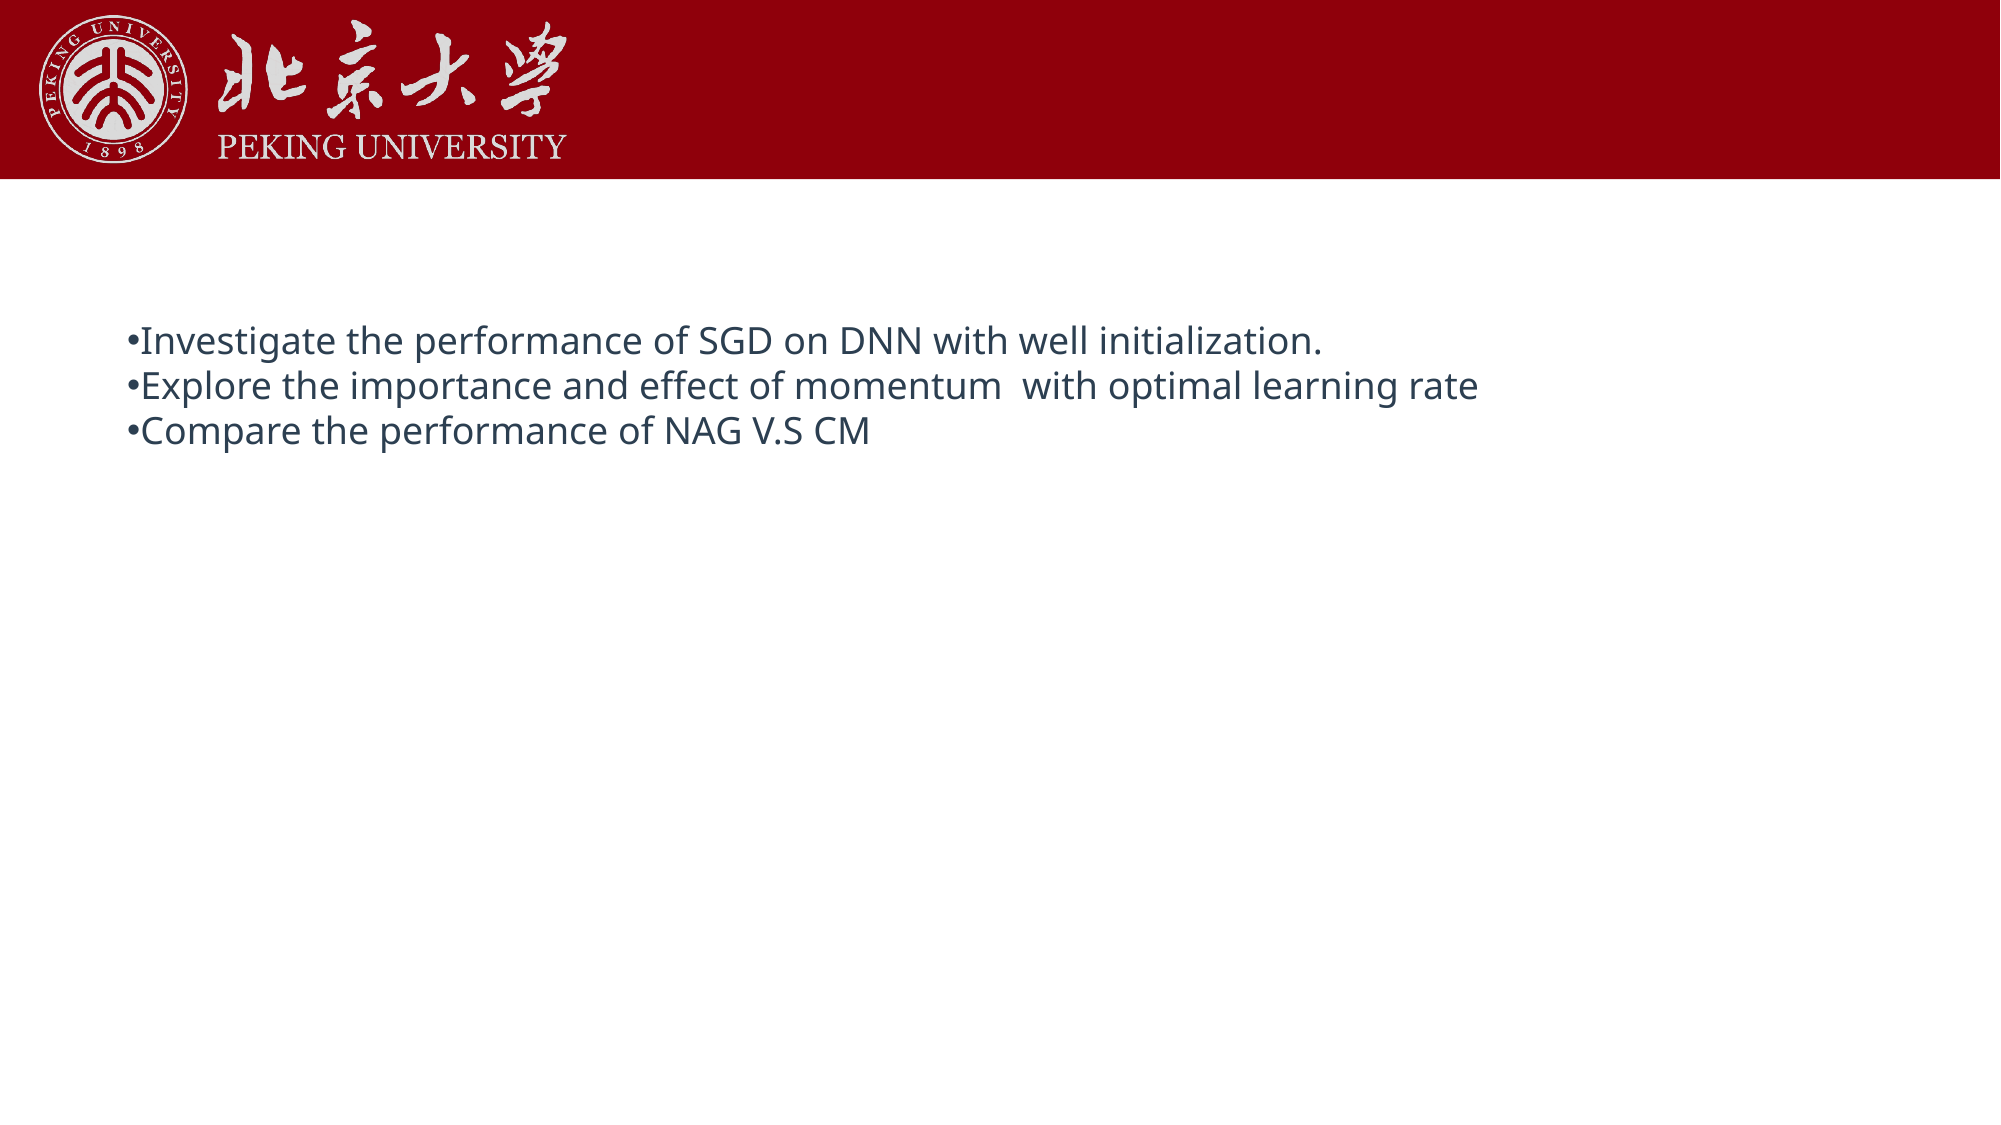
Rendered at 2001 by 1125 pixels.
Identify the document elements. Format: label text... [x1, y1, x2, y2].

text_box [0, 0, 2000, 180]
text_box Investigate the performance of SGD on DNN with well initialization. Explore the importance and effect of momentum with optimal learning rate Compare the performance of NAG V.S CM [112, 309, 1657, 460]
